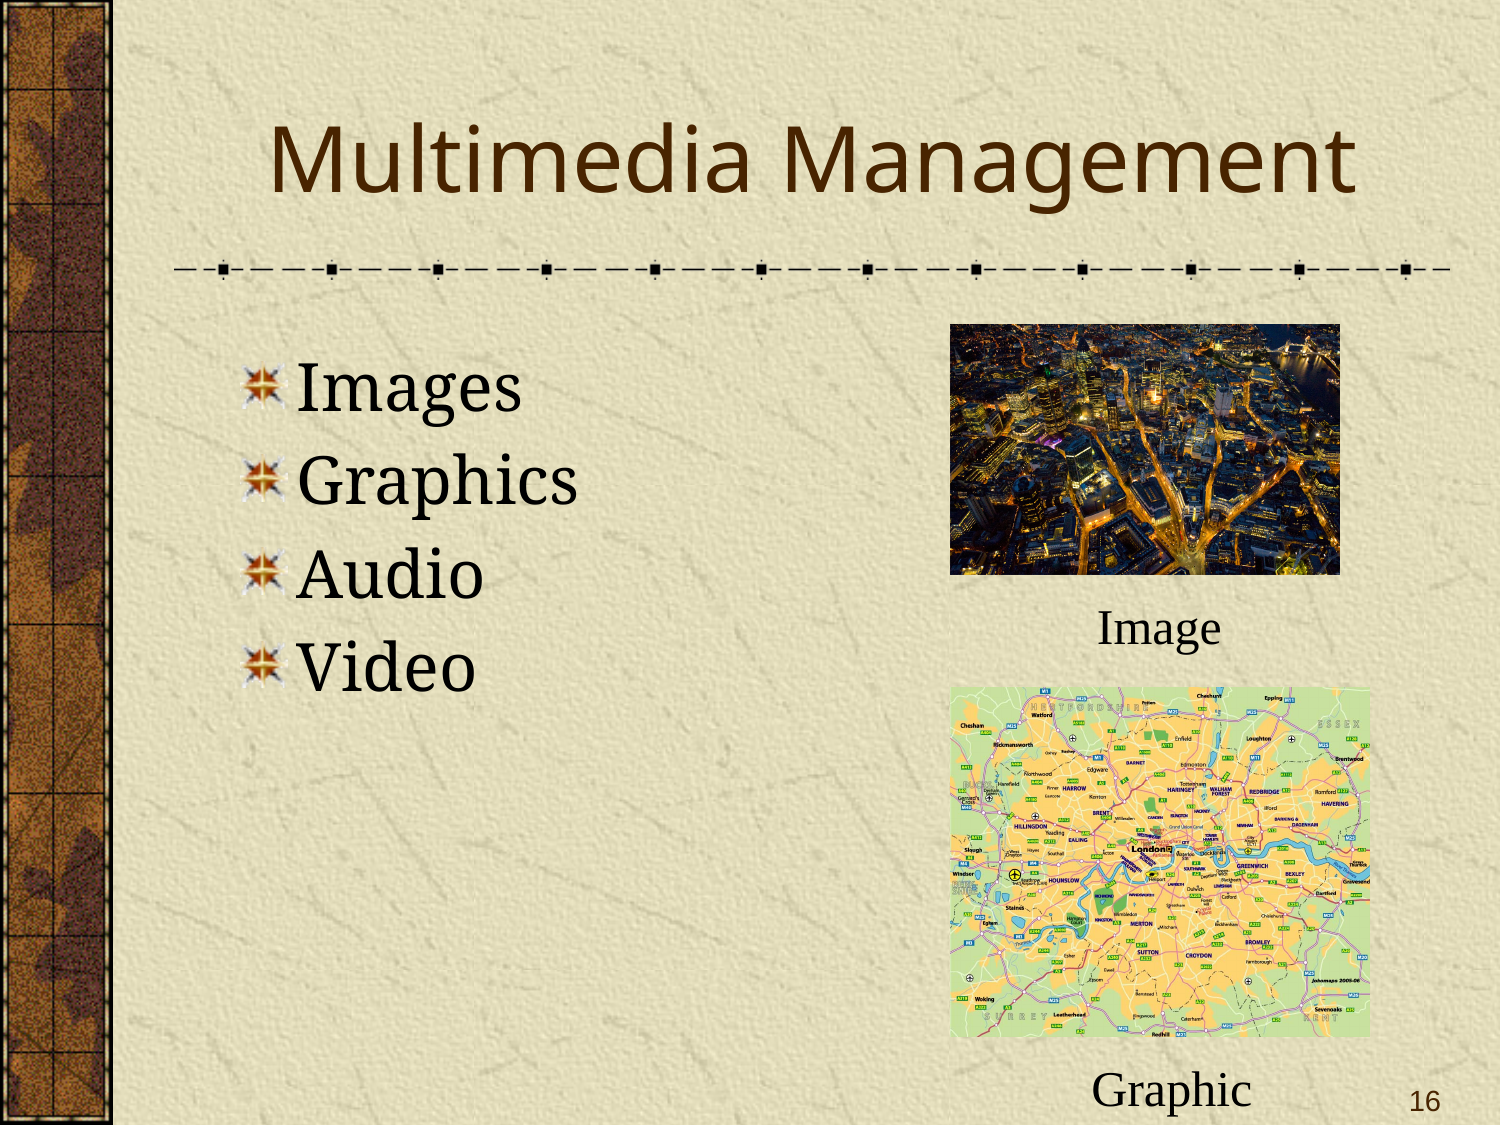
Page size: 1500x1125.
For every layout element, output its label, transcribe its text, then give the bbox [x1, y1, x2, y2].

picture [240, 361, 288, 409]
picture [240, 547, 288, 595]
picture [240, 454, 288, 502]
picture [240, 641, 288, 688]
list Images Graphics Audio Video [225, 337, 1500, 1013]
title Multimedia Management [174, 62, 1451, 251]
text_box Image [1037, 587, 1282, 663]
text_box Graphic [1050, 1049, 1294, 1124]
slide_number 16 [1349, 1049, 1500, 1125]
picture [0, 0, 1500, 1125]
